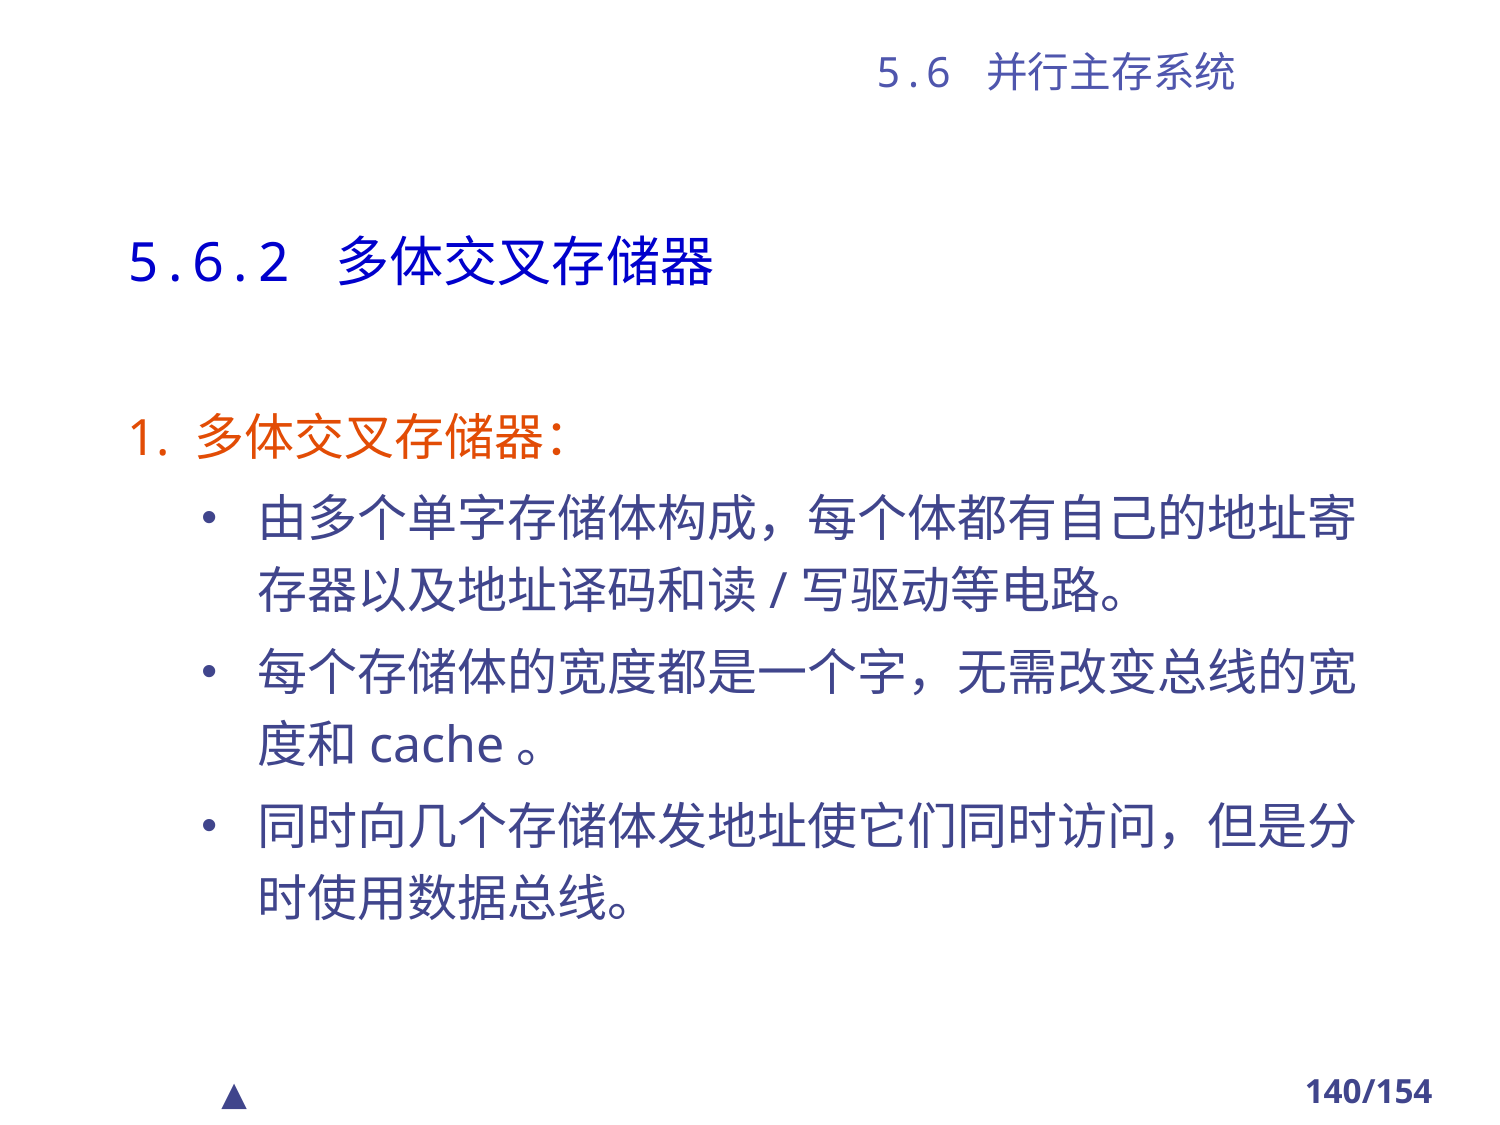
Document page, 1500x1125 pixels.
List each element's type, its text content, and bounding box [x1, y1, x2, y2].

title 5.6 并行主存系统 [637, 40, 1475, 104]
list 1. 多体交叉存储器： 由多个单字存储体构成，每个体都有自己的地址寄存器以及地址译码和读/写驱动等电路。 每个存储体的宽度都是一个字，无需改变总线的宽度和cache。 同时向几个存储体发地址使它们同时访问，但是分时使用数据总线。 [112, 385, 1388, 1013]
text_box 5.6.2 多体交叉存储器 [112, 219, 1235, 300]
